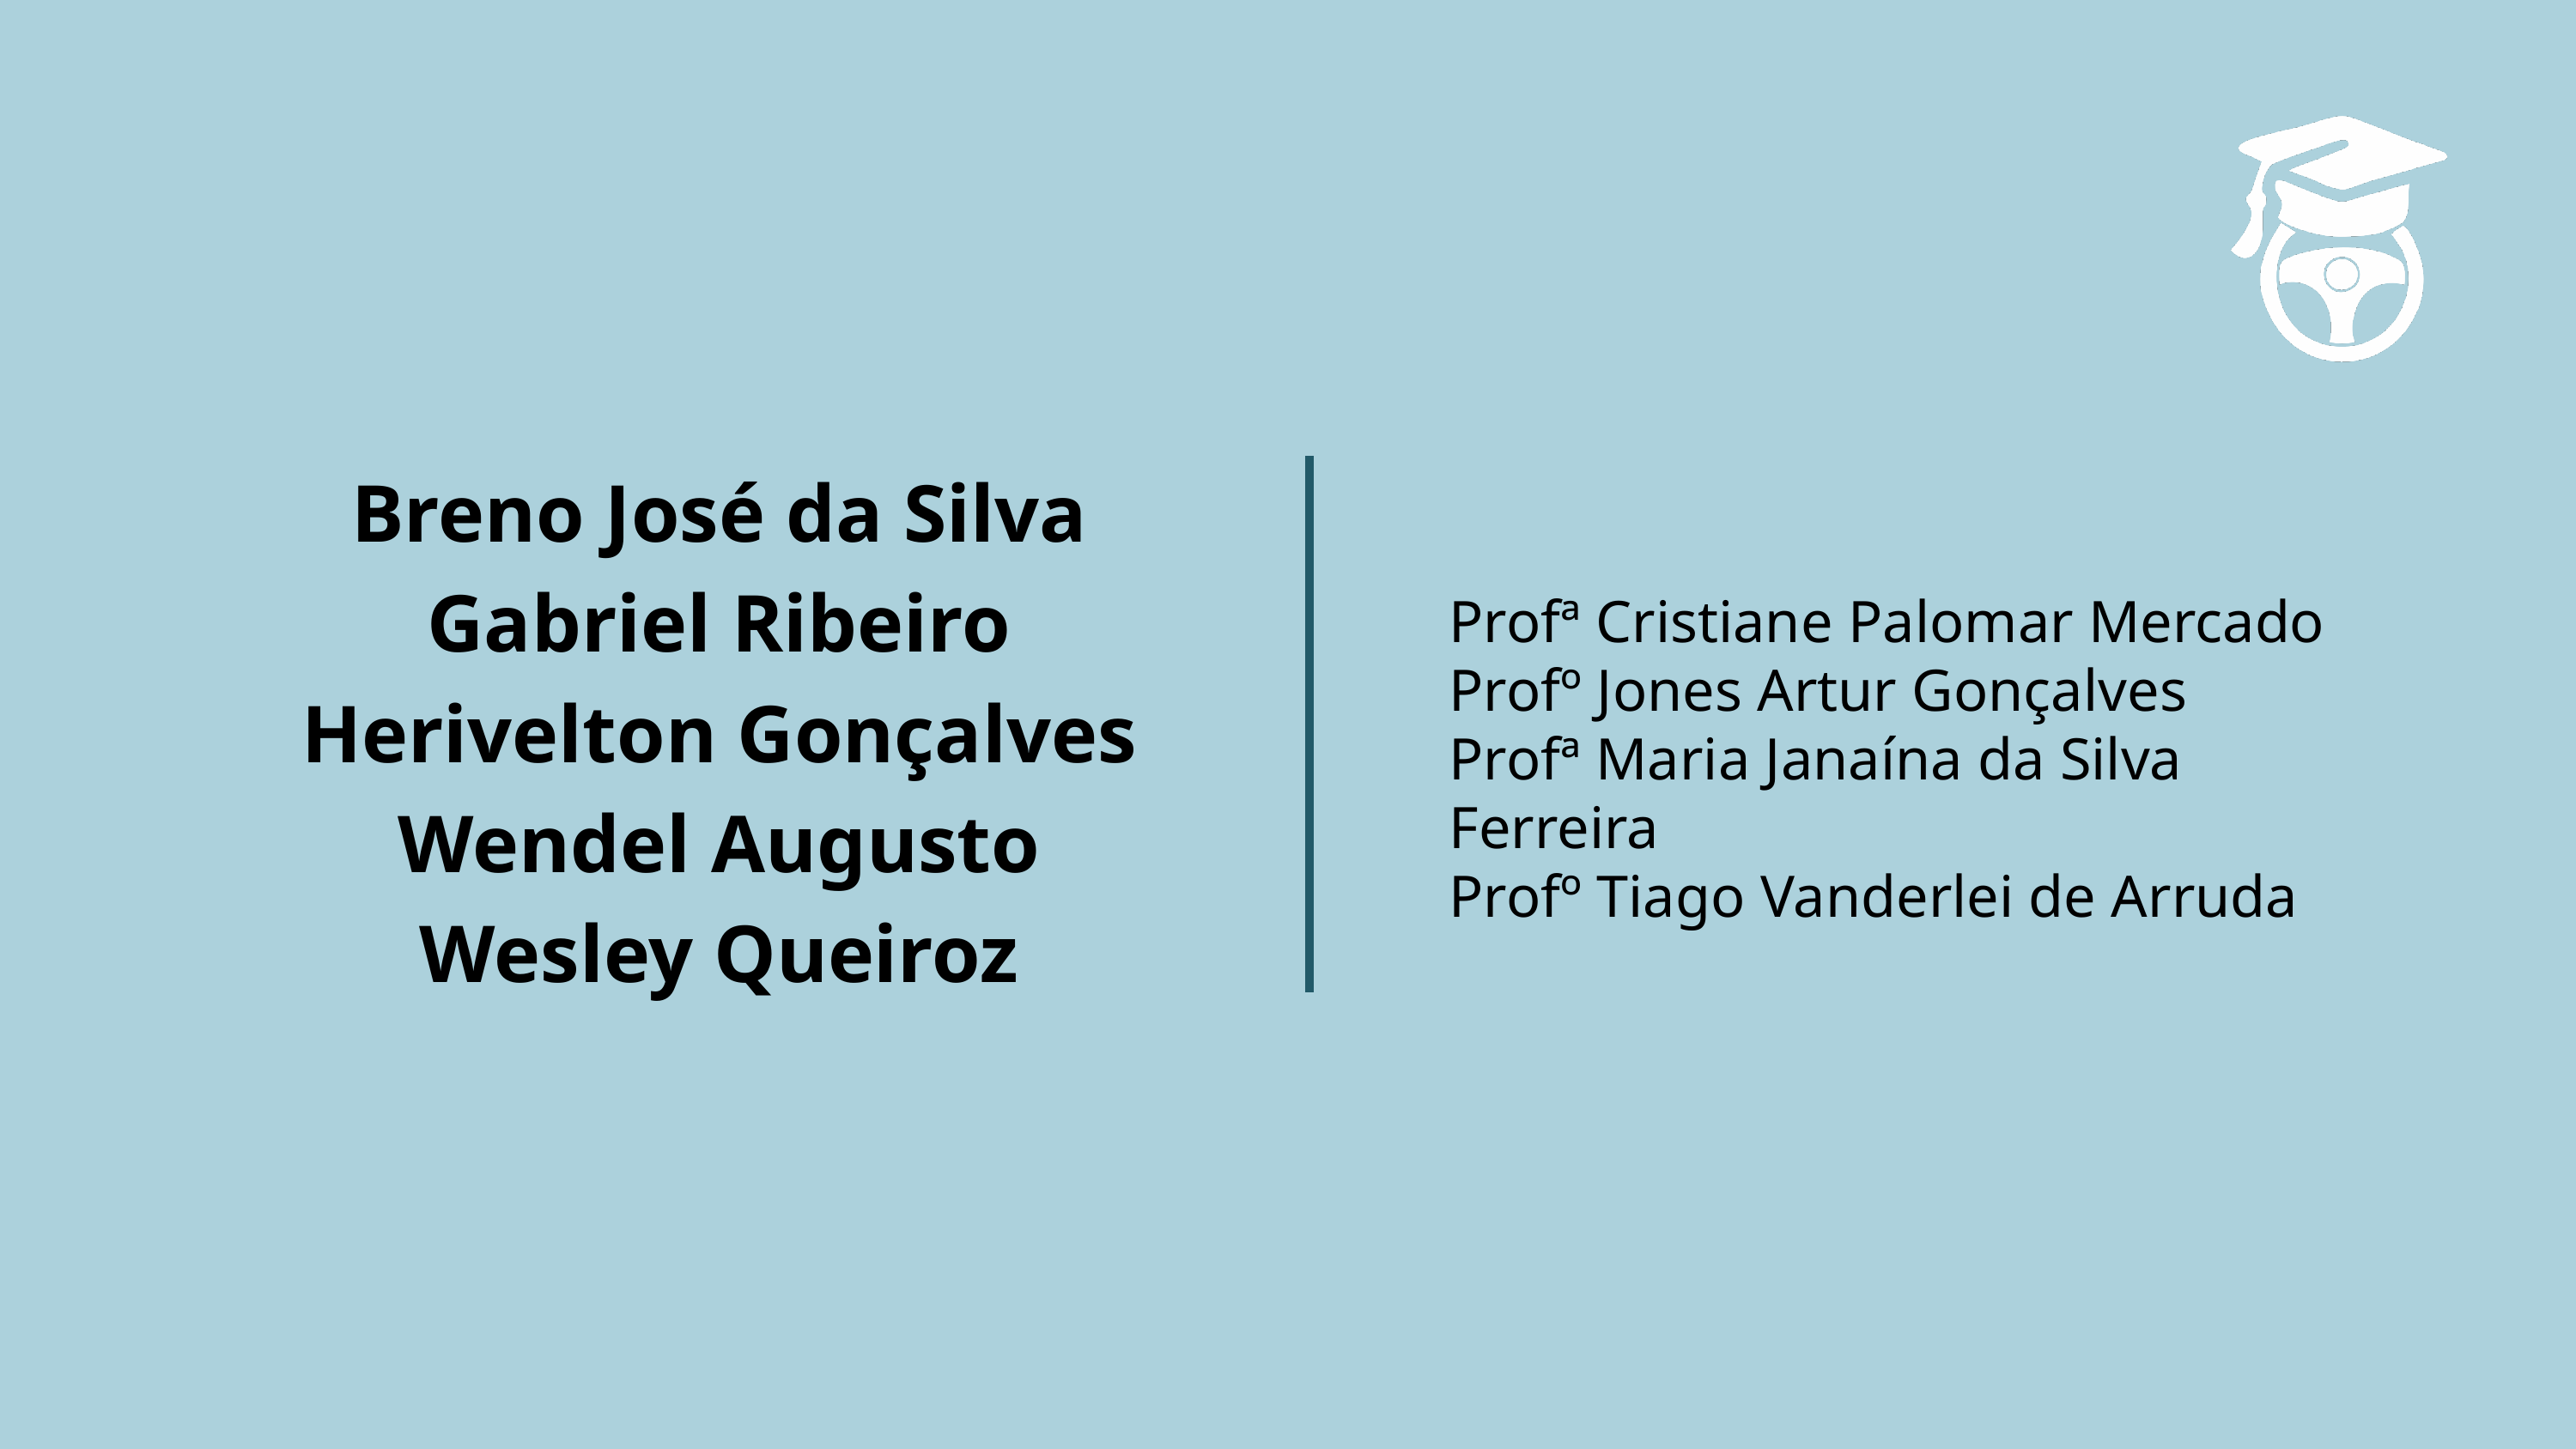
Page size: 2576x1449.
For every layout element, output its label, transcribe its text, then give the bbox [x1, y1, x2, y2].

text_box Profª Cristiane Palomar Mercado Profº Jones Artur Gonçalves Profª Maria Janaína da Silva Ferreira Profº Tiago Vanderlei de Arruda [1449, 585, 2366, 929]
picture [2221, 110, 2456, 368]
text_box Breno José da Silva Gabriel Ribeiro Herivelton Gonçalves Wendel Augusto Wesley Queiroz [236, 447, 1203, 998]
